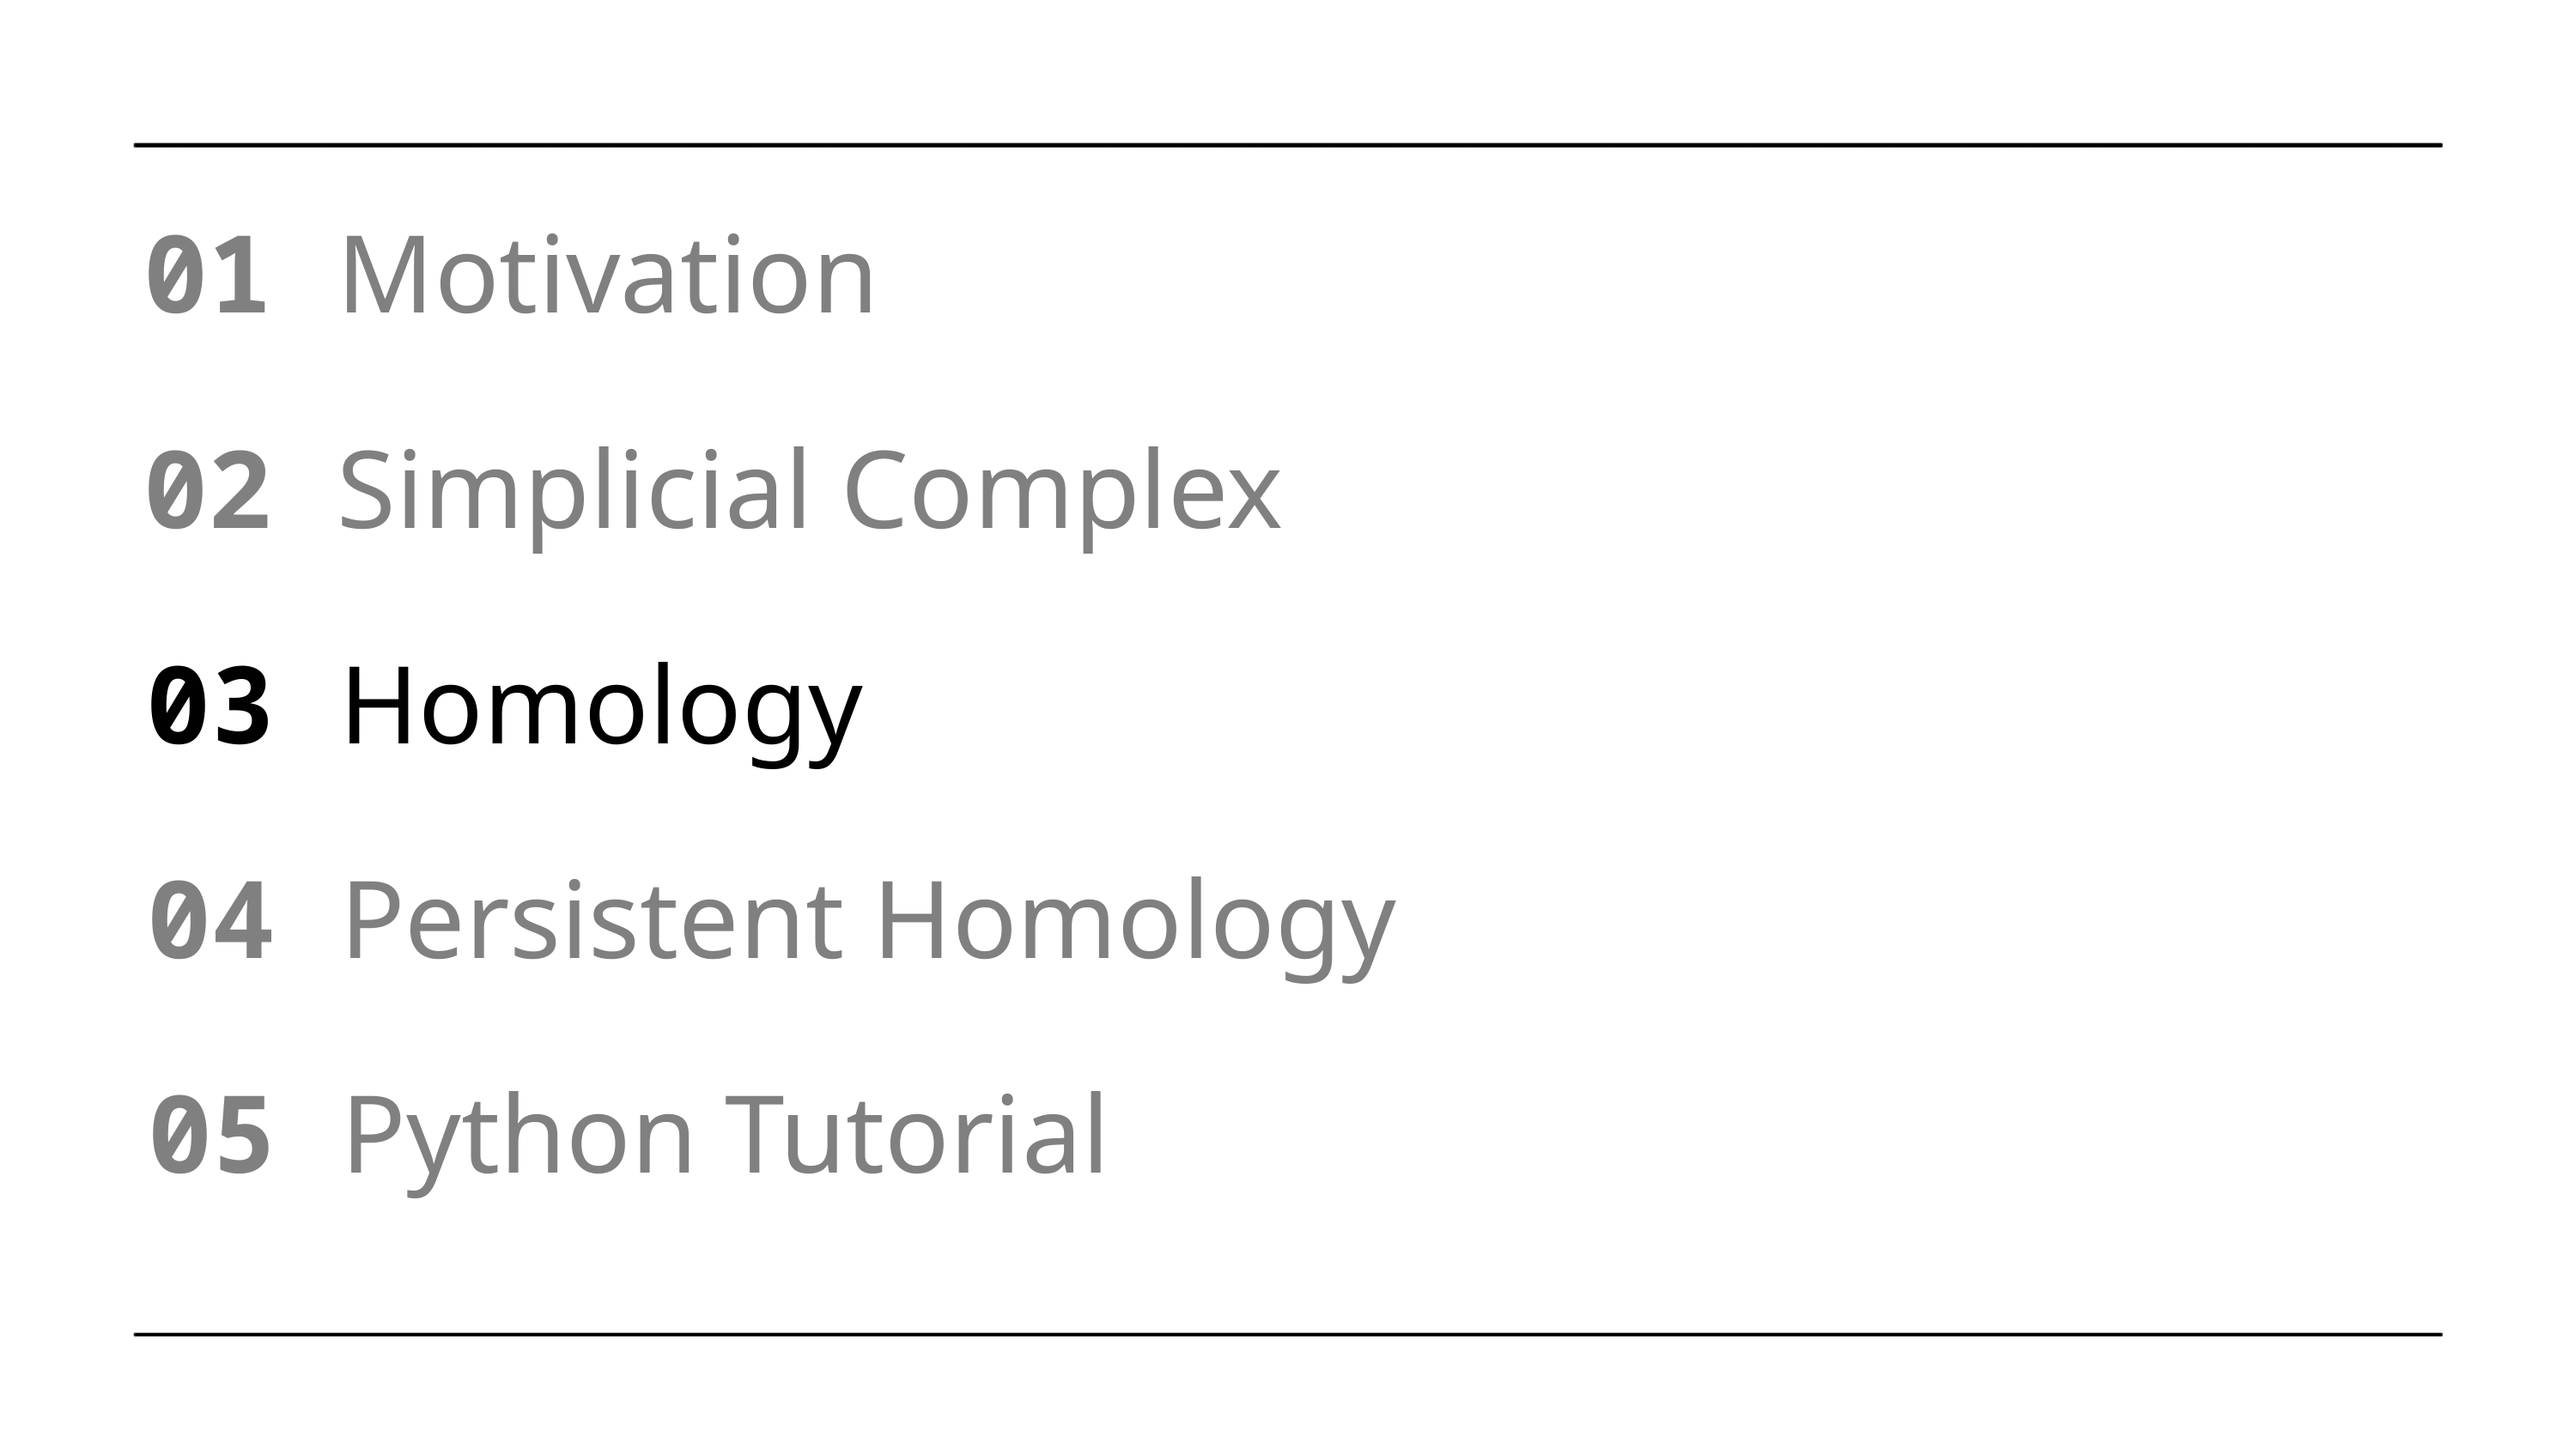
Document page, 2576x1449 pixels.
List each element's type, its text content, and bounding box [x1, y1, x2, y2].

text_box 05 Python Tutorial [135, 1059, 2445, 1201]
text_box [133, 142, 2443, 148]
text_box 04 Persistent Homology [134, 845, 2445, 986]
text_box 02 Simplicial Complex [131, 415, 2443, 556]
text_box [133, 1331, 2443, 1337]
text_box 01 Motivation [131, 199, 2443, 341]
text_box 03 Homology [133, 629, 2445, 772]
